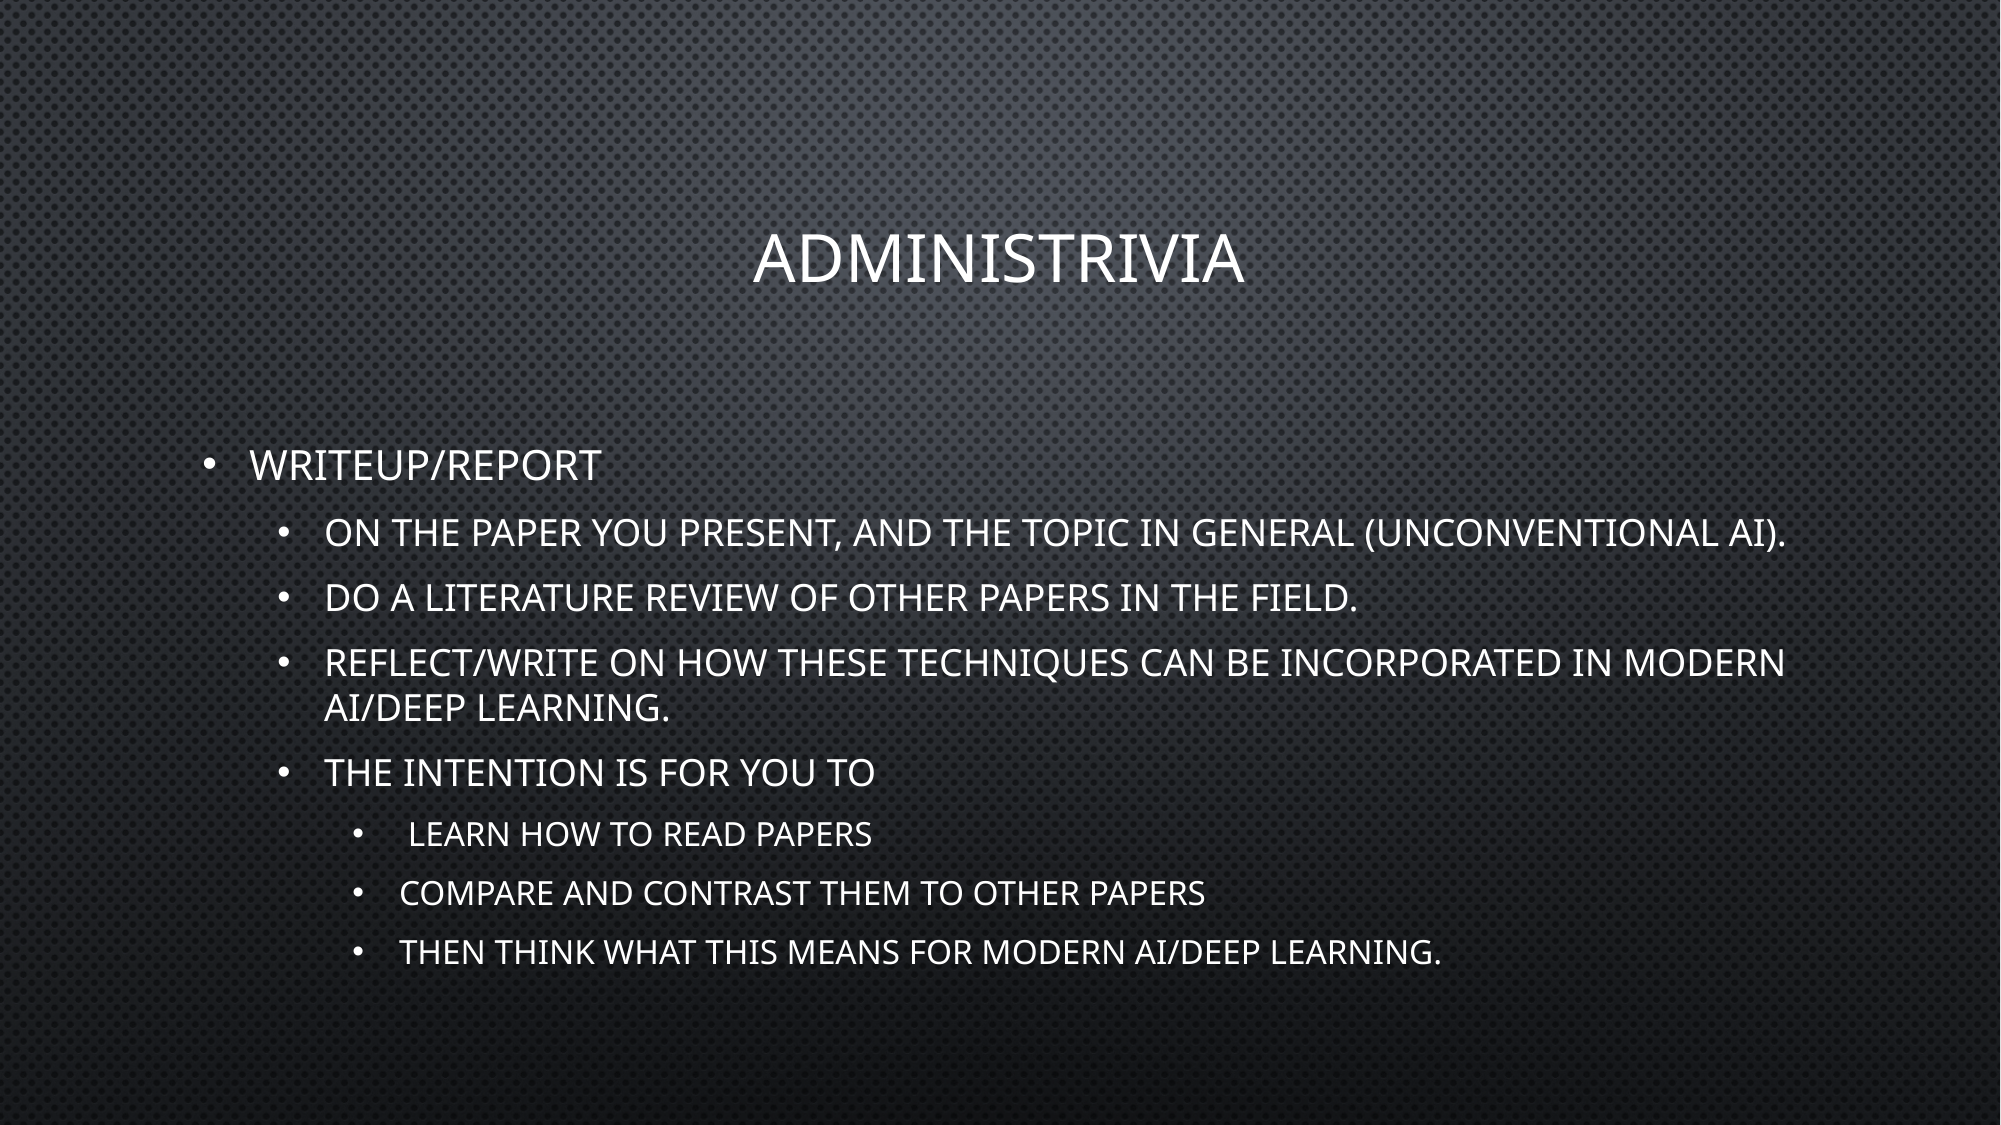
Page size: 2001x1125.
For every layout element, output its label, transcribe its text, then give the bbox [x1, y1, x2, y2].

title administrivia [187, 99, 1813, 330]
list WRITEUP/REPORT on the paper you present, and the topic in general (unconventional AI). do a literature review of other papers in the field. reflect/write on how these techniques can be incorporated in modern AI/deep learning. The intention is for you to learn how to read papers compare and contrast them to other papers then think what this means for modern AI/deep learning. [187, 330, 1813, 1079]
